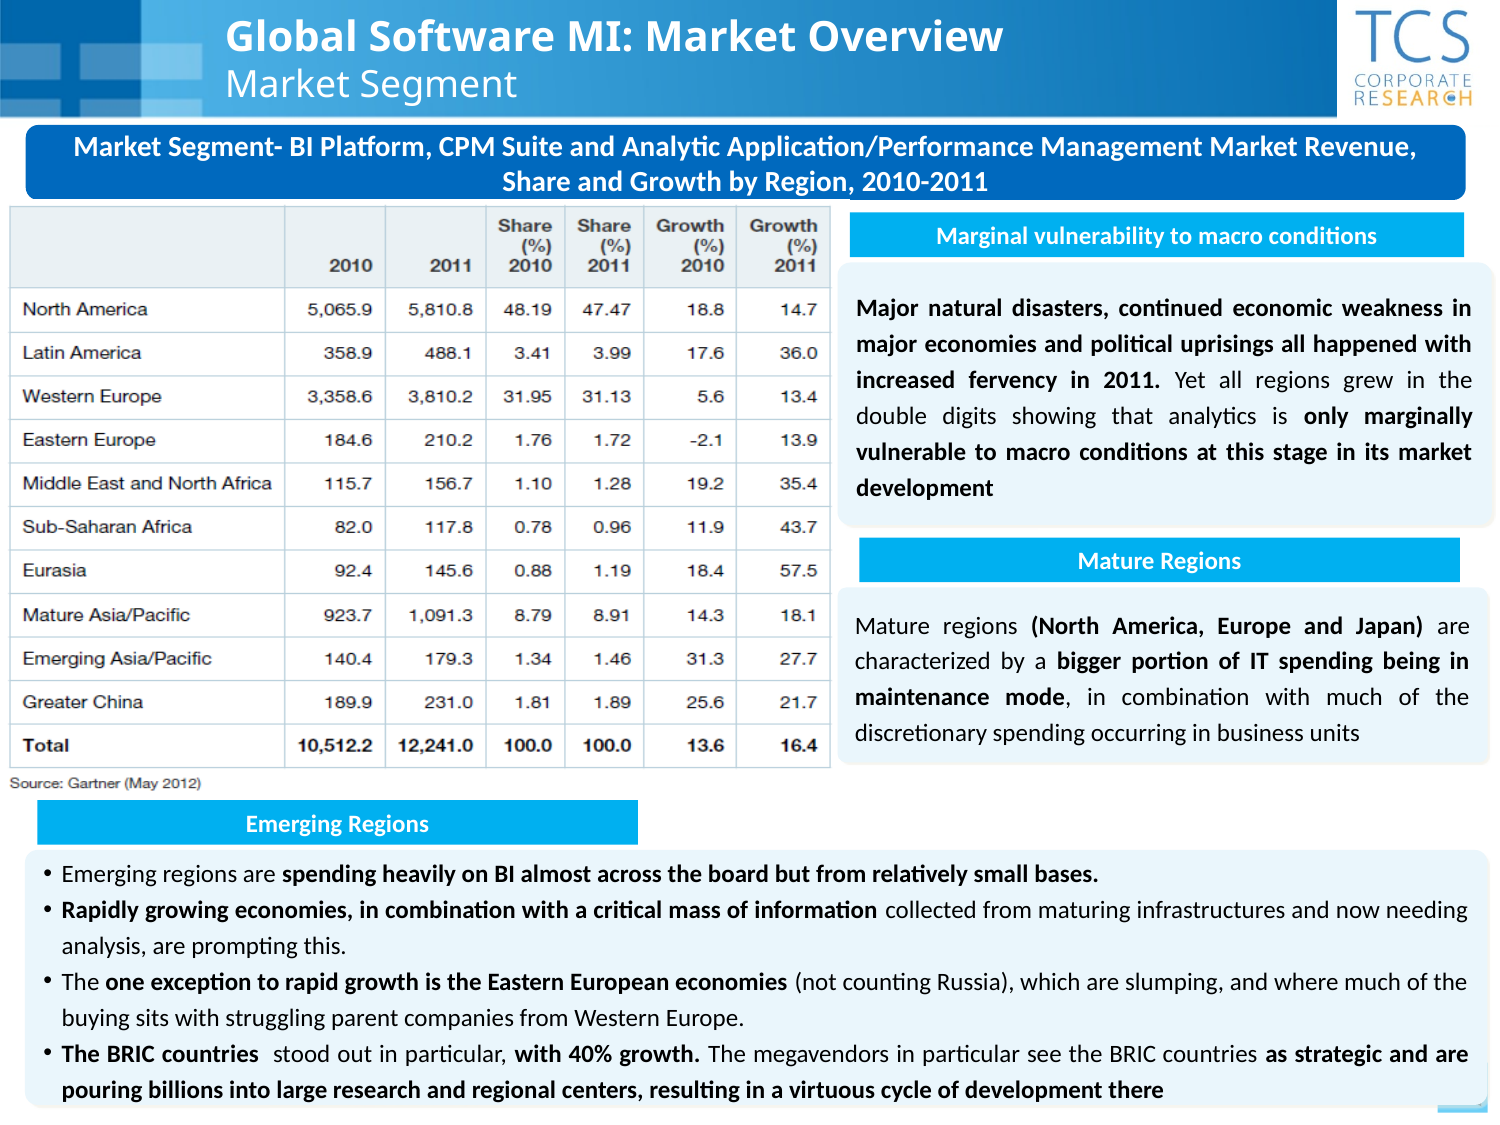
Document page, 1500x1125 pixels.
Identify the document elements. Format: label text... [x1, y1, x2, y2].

title Global Software MI: Market Overview Market Segment [209, 10, 1436, 104]
text_box Marginal vulnerability to macro conditions [854, 212, 1465, 258]
text_box Major natural disasters, continued economic weakness in major economies and political uprisings all happened with increased fervency in 2011. Yet all regions grew in the double digits showing that analytics is only marginally vulnerable to macro conditions at this stage in its market development [854, 262, 1492, 525]
text_box [1437, 1108, 1488, 1113]
text_box Market Segment- BI Platform, CPM Suite and Analytic Application/Performance Management Market Revenue, Share and Growth by Region, 2010-2011 [25, 124, 1466, 200]
text_box Mature Regions [859, 537, 1460, 583]
text_box Mature regions (North America, Europe and Japan) are characterized by a bigger portion of IT spending being in maintenance mode, in combination with much of the discretionary spending occurring in business units [854, 587, 1488, 763]
text_box Emerging Regions [37, 810, 638, 845]
text_box Emerging regions are spending heavily on BI almost across the board but from relatively small bases. Rapidly growing economies, in combination with a critical mass of information collected from maturing infrastructures and now needing analysis, are prompting this. The one exception to rapid growth is the Eastern European economies (not counting Russia), which are slumping, and where much of the buying sits with struggling parent companies from Western Europe. The BRIC countries stood out in particular, with 40% growth. The megavendors in particular see the BRIC countries as strategic and are pouring billions into large research and regional centers, resulting in a virtuous cycle of development there [24, 849, 1488, 1105]
picture [0, 0, 1500, 1124]
